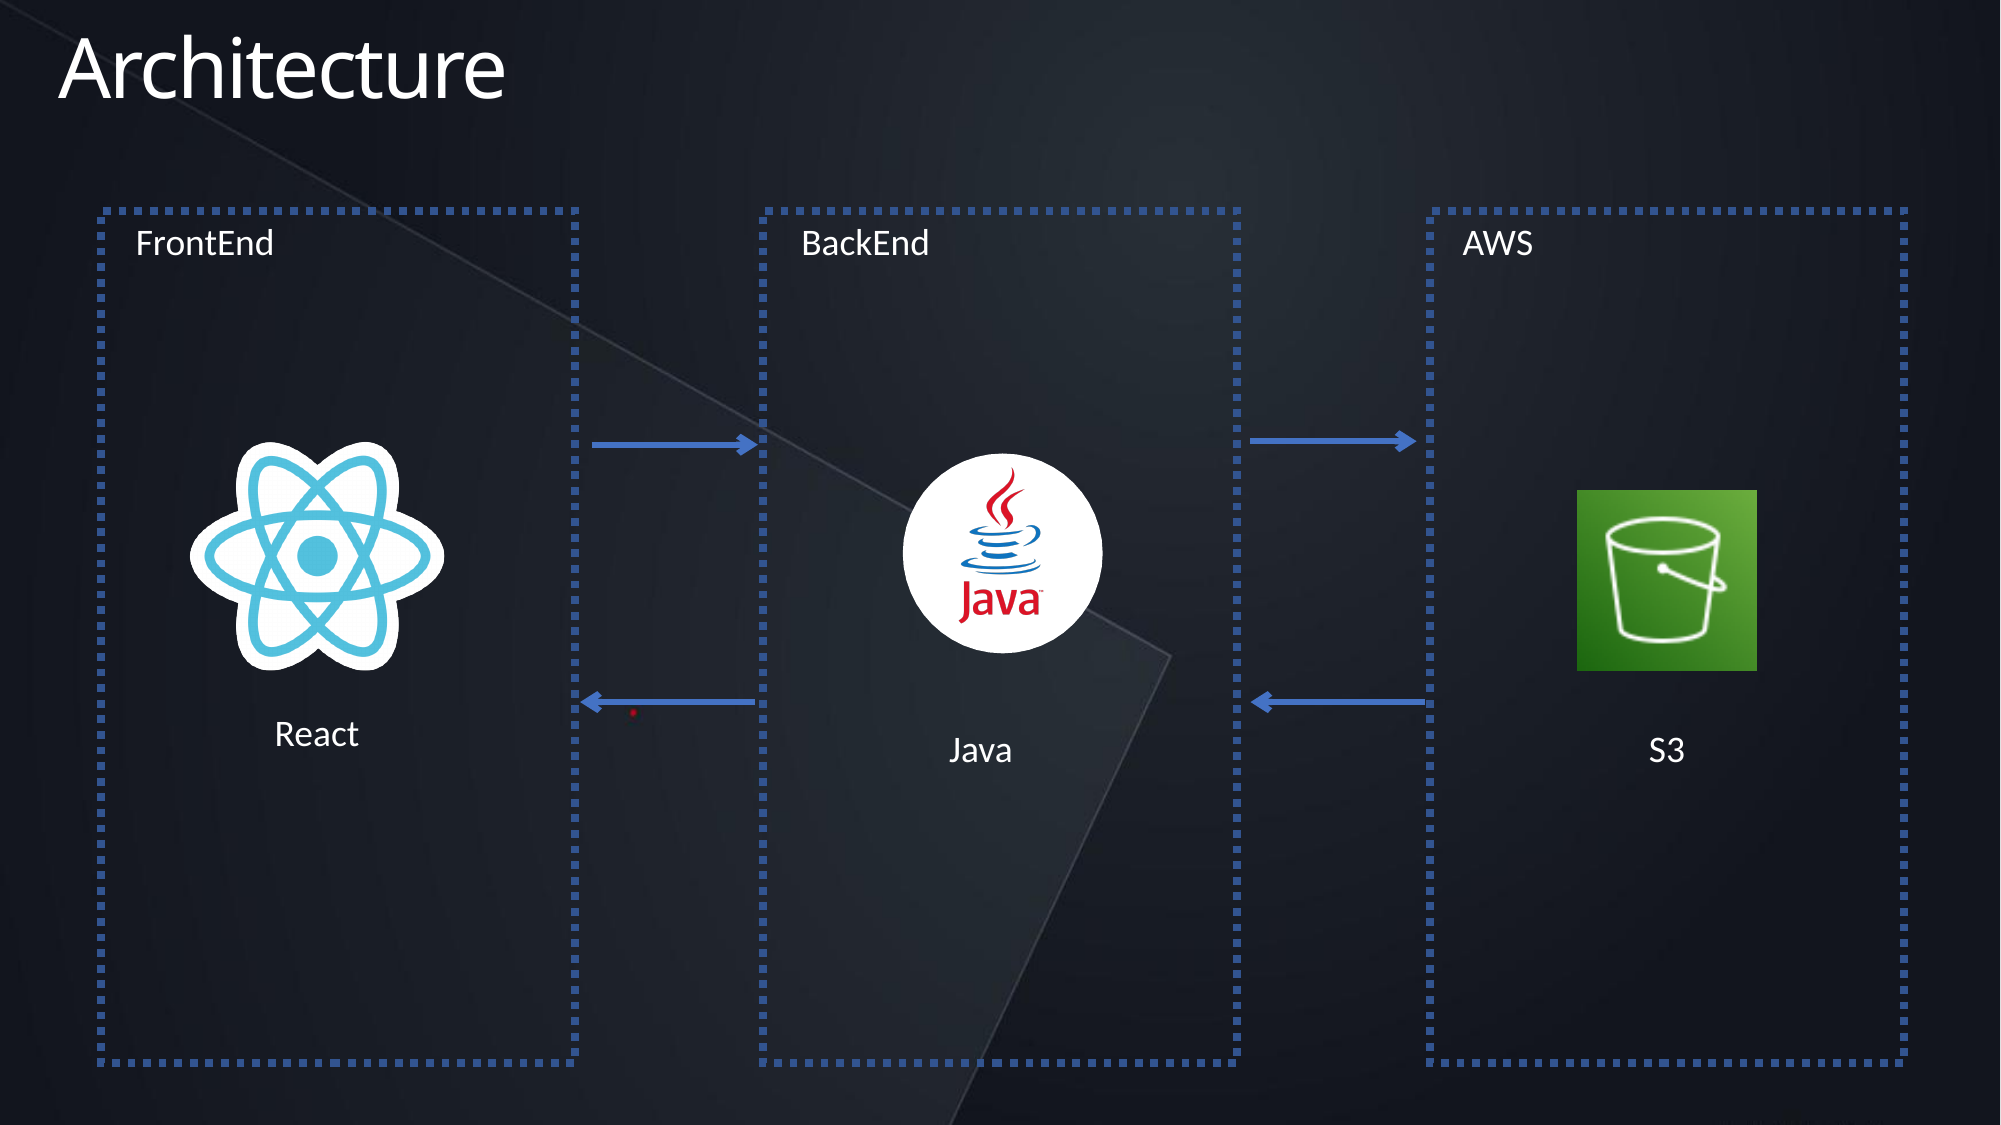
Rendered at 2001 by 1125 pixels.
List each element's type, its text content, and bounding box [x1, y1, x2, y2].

text_box BackEnd [786, 210, 946, 271]
text_box React [259, 702, 375, 762]
text_box S3 [1634, 717, 1701, 778]
text_box Java [934, 717, 1028, 778]
text_box AWS [1447, 210, 1549, 271]
text_box Architecture [43, 18, 1957, 124]
text_box FrontEnd [121, 210, 290, 271]
text_box [100, 210, 576, 1064]
text_box [1429, 210, 1905, 1064]
text_box [762, 210, 1238, 1064]
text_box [902, 453, 1103, 654]
picture [0, 0, 2001, 1125]
